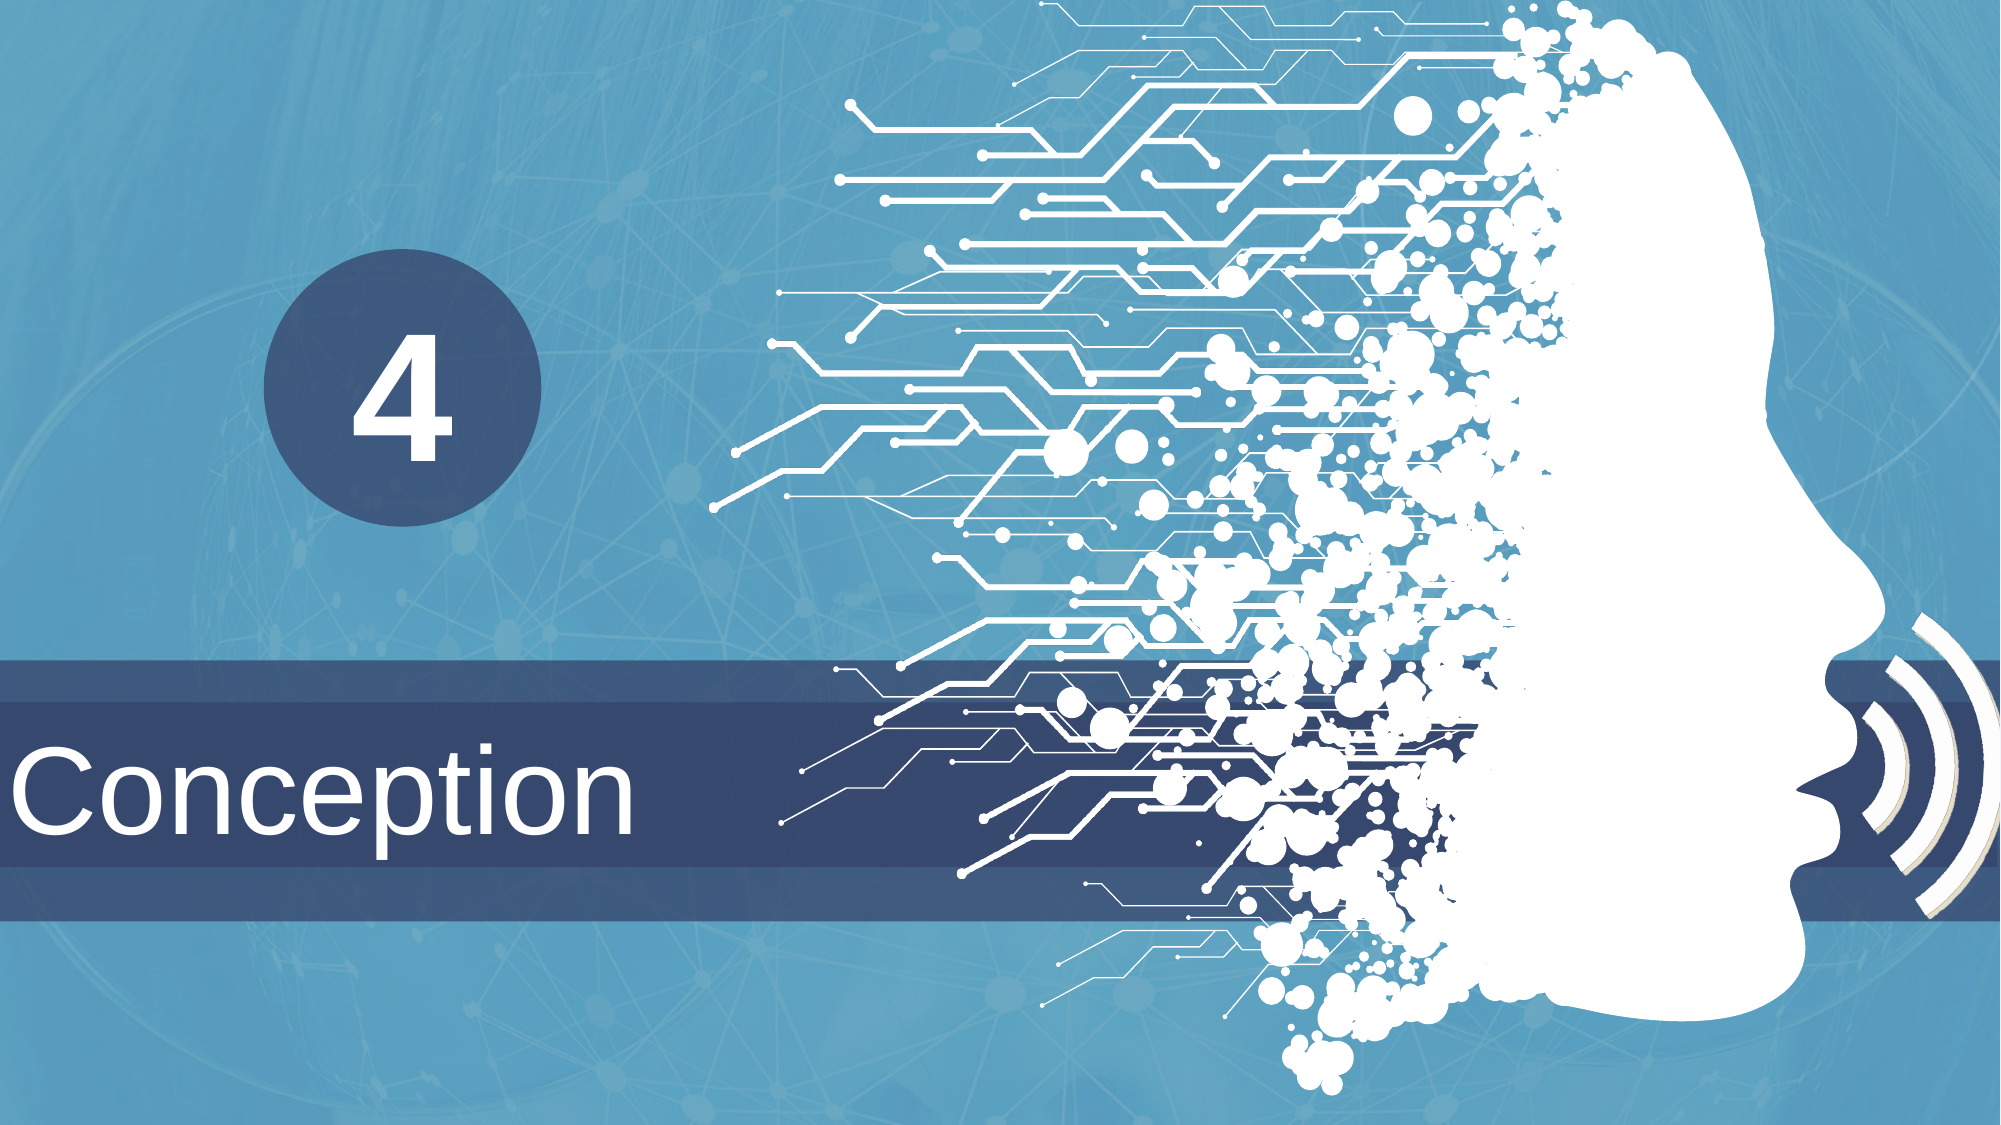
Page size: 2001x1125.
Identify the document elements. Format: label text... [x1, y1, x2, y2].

picture [1654, 331, 2001, 1125]
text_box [1883, 910, 2000, 922]
text_box 4 [262, 248, 543, 528]
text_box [706, 0, 1883, 1096]
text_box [0, 660, 706, 922]
